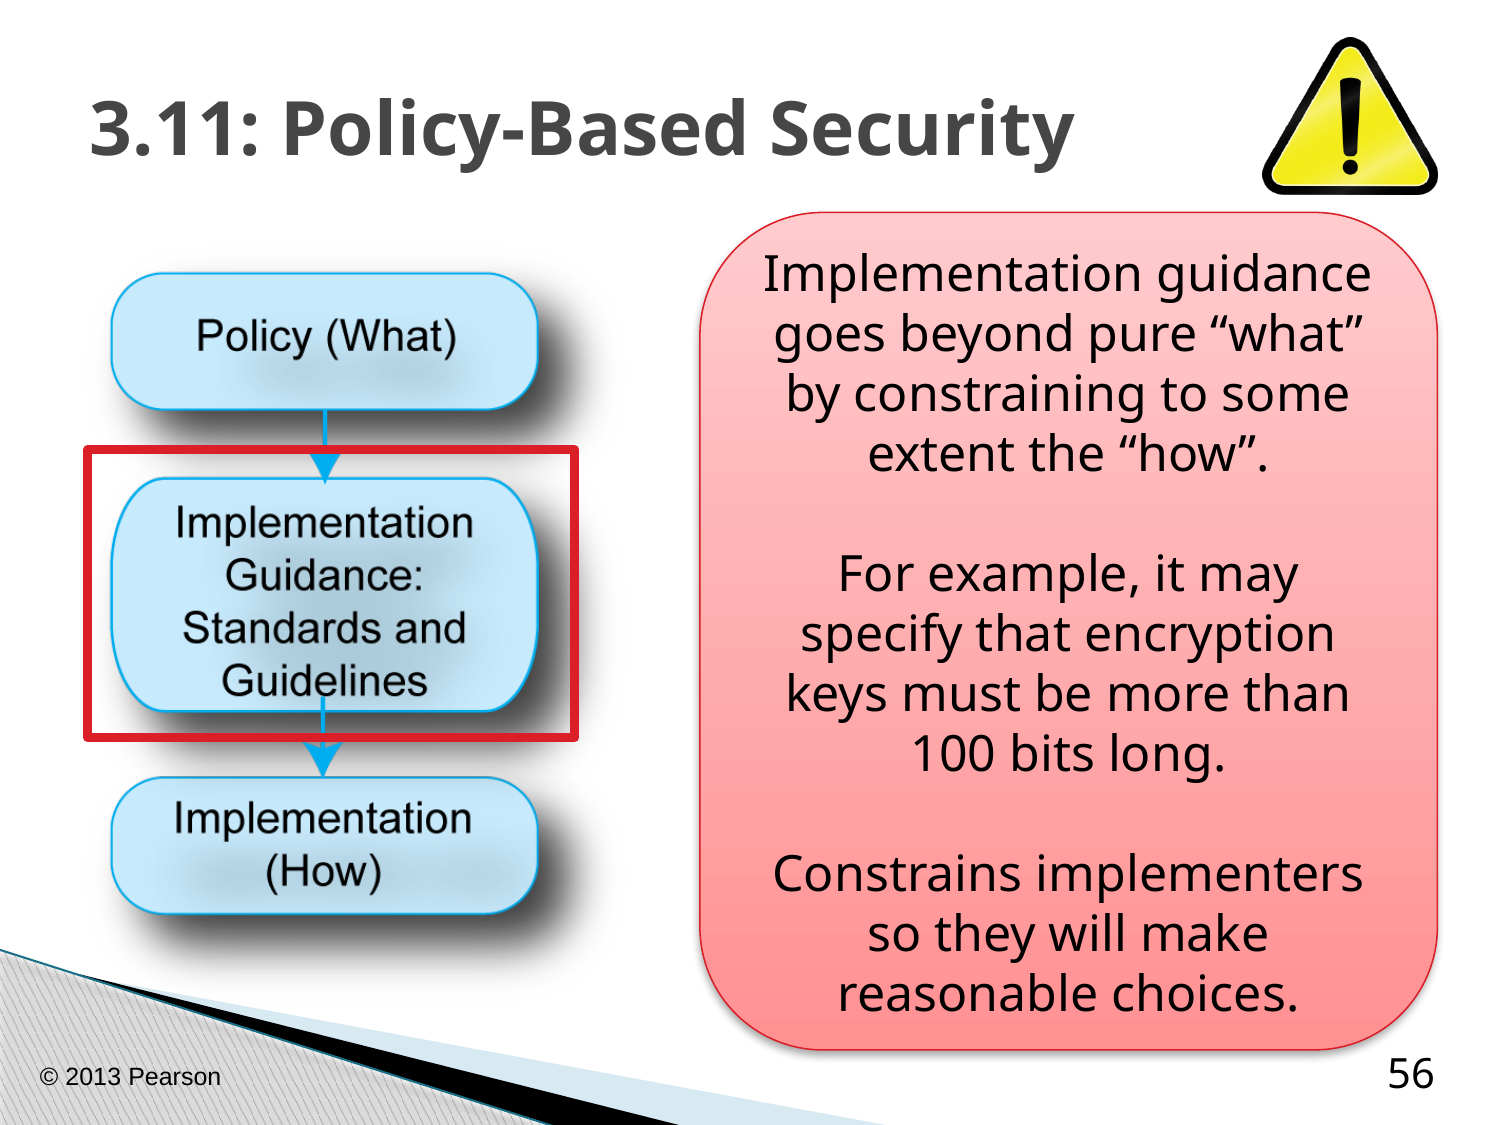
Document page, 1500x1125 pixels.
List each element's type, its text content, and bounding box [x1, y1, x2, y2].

footer © 2013 Pearson [24, 1050, 238, 1098]
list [74, 237, 637, 1013]
text_box Implementation guidance goes beyond pure “what” by constraining to some extent the “how”. For example, it may specify that encryption keys must be more than 100 bits long. Constrains implementers so they will make reasonable choices. [699, 211, 1439, 1051]
picture [1262, 37, 1438, 195]
slide_number 56 [1325, 1051, 1450, 1112]
title 3.11: Policy-Based Security [75, 50, 1257, 200]
